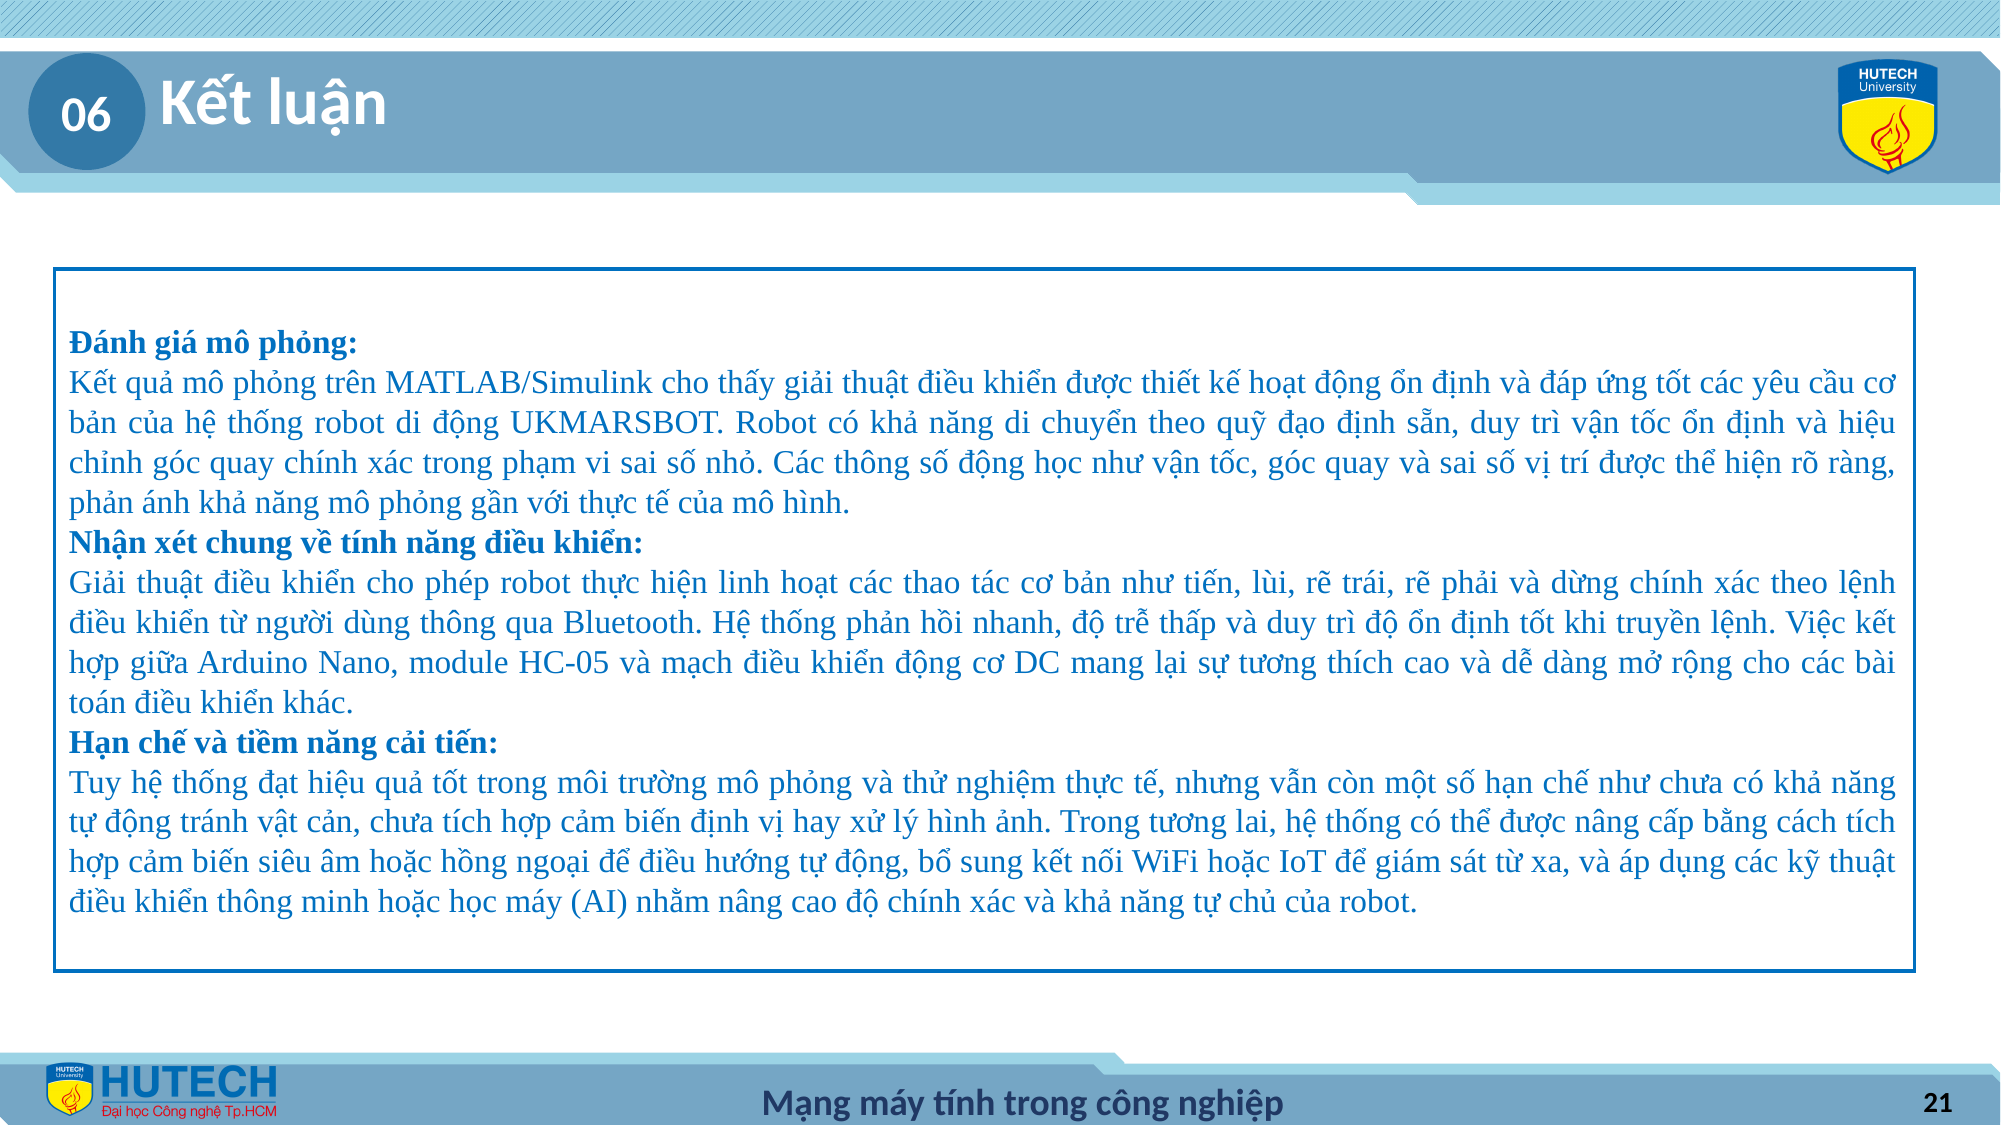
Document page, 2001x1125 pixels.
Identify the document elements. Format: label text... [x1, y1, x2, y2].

text_box Kết luận [145, 42, 1112, 160]
picture [30, 1049, 292, 1125]
picture [1787, 59, 1989, 176]
text_box 06 [28, 53, 146, 170]
slide_number 21 [1517, 1071, 1968, 1125]
text_box Đánh giá mô phỏng: Kết quả mô phỏng trên MATLAB/Simulink cho thấy giải thuật điều khiển được thiết kế hoạt động ổn định và đáp ứng tốt các yêu cầu cơ bản của hệ thống robot di động UKMARSBOT. Robot có khả năng di chuyển theo quỹ đạo định sẵn, duy trì vận tốc ổn định và hiệu chỉnh góc quay chính xác trong phạm vi sai số nhỏ. Các thông số động học như vận tốc, góc quay và sai số vị trí được thể hiện rõ ràng, phản ánh khả năng mô phỏng gần với thực tế của mô hình. Nhận xét chung về tính năng điều khiển: Giải thuật điều khiển cho phép robot thực hiện linh hoạt các thao tác cơ bản như tiến, lùi, rẽ trái, rẽ phải và dừng chính xác theo lệnh điều khiển từ người dùng thông qua Bluetooth. Hệ thống phản hồi nhanh, độ trễ thấp và duy trì độ ổn định tốt khi truyền lệnh. Việc kết hợp giữa Arduino Nano, module HC-05 và mạch điều khiển động cơ DC mang lại sự tương thích cao và dễ dàng mở rộng cho các bài toán điều khiển khác. Hạn chế và tiềm năng cải tiến: Tuy hệ thống đạt hiệu quả tốt trong môi trường mô phỏng và thử nghiệm thực tế, nhưng vẫn còn một số hạn chế như chưa có khả năng tự động tránh vật cản, chưa tích hợp cảm biến định vị hay xử lý hình ảnh. Trong tương lai, hệ thống có thể được nâng cấp bằng cách tích hợp cảm biến siêu âm hoặc hồng ngoại để điều hướng tự động, bổ sung kết nối WiFi hoặc IoT để giám sát từ xa, và áp dụng các kỹ thuật điều khiển thông minh hoặc học máy (AI) nhằm nâng cao độ chính xác và khả năng tự chủ của robot. [53, 268, 1915, 972]
